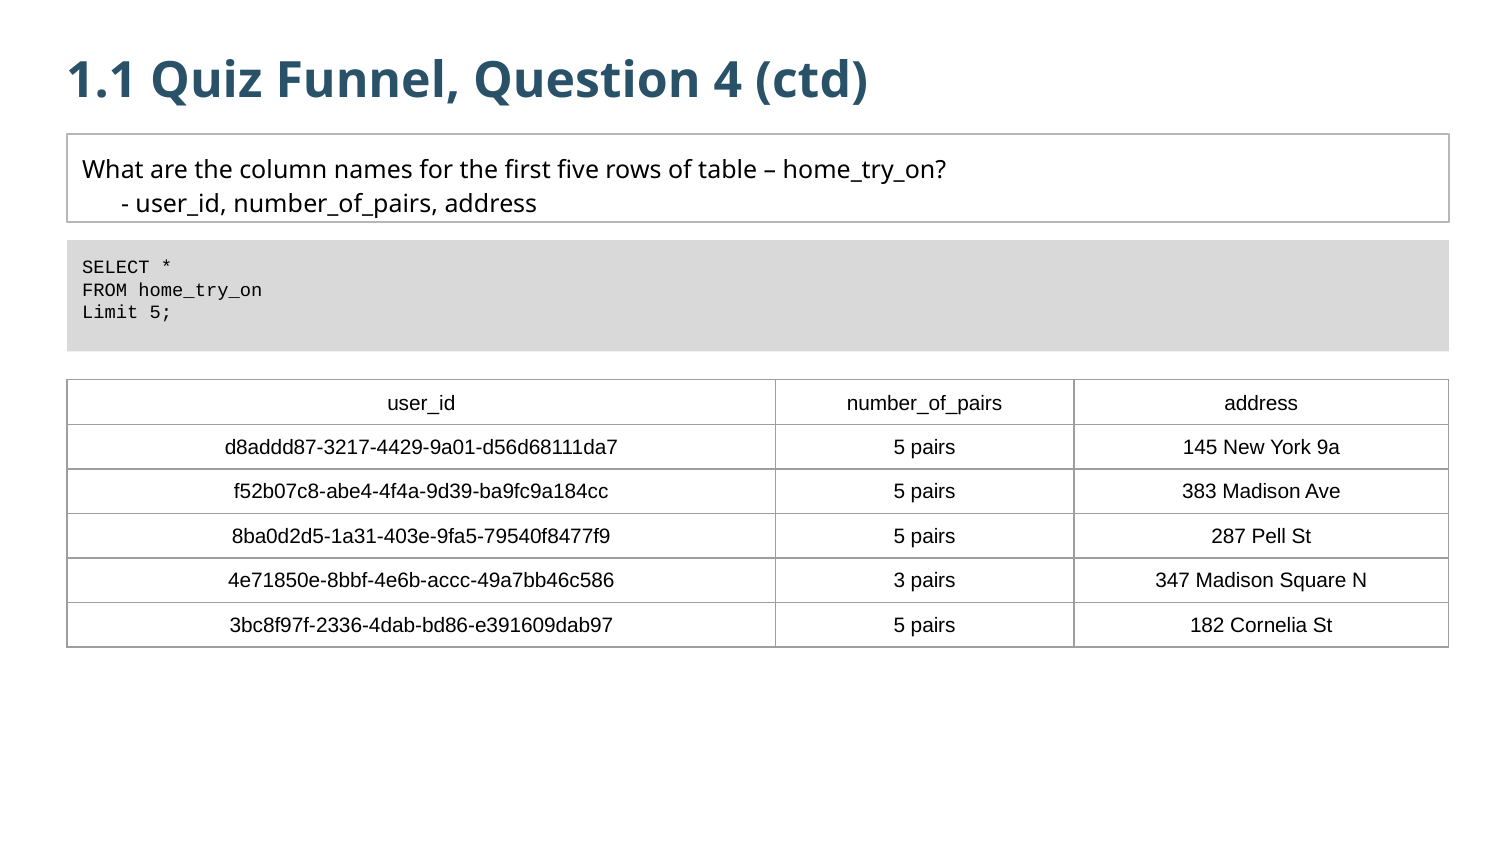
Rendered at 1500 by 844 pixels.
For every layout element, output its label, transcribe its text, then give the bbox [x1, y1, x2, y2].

text_box What are the column names for the first five rows of table – home_try_on? - user_id, number_of_pairs, address [67, 133, 1449, 223]
table_cell d8addd87-3217-4429-9a01-d56d68111da7 [68, 425, 775, 468]
table_cell 287 Pell St [1075, 514, 1448, 557]
table_cell 5 pairs [776, 425, 1073, 468]
table_header user_id [68, 380, 775, 424]
table_cell 182 Cornelia St [1075, 603, 1448, 646]
table_cell 8ba0d2d5-1a31-403e-9fa5-79540f8477f9 [68, 514, 775, 557]
table_header address [1075, 380, 1448, 424]
table_cell 383 Madison Ave [1075, 470, 1448, 513]
table_cell 4e71850e-8bbf-4e6b-accc-49a7bb46c586 [68, 559, 775, 602]
table_cell 3 pairs [776, 559, 1073, 602]
text_box 1.1 Quiz Funnel, Question 4 (ctd) [51, 28, 1449, 123]
table_header number_of_pairs [776, 380, 1073, 424]
table_cell 145 New York 9a [1075, 425, 1448, 468]
table_cell 347 Madison Square N [1075, 559, 1448, 602]
table_cell 5 pairs [776, 470, 1073, 513]
text_box SELECT * FROM home_try_on Limit 5; [67, 240, 1449, 352]
table_cell 3bc8f97f-2336-4dab-bd86-e391609dab97 [68, 603, 775, 646]
table_cell f52b07c8-abe4-4f4a-9d39-ba9fc9a184cc [68, 470, 775, 513]
table_cell 5 pairs [776, 514, 1073, 557]
table_cell 5 pairs [776, 603, 1073, 646]
